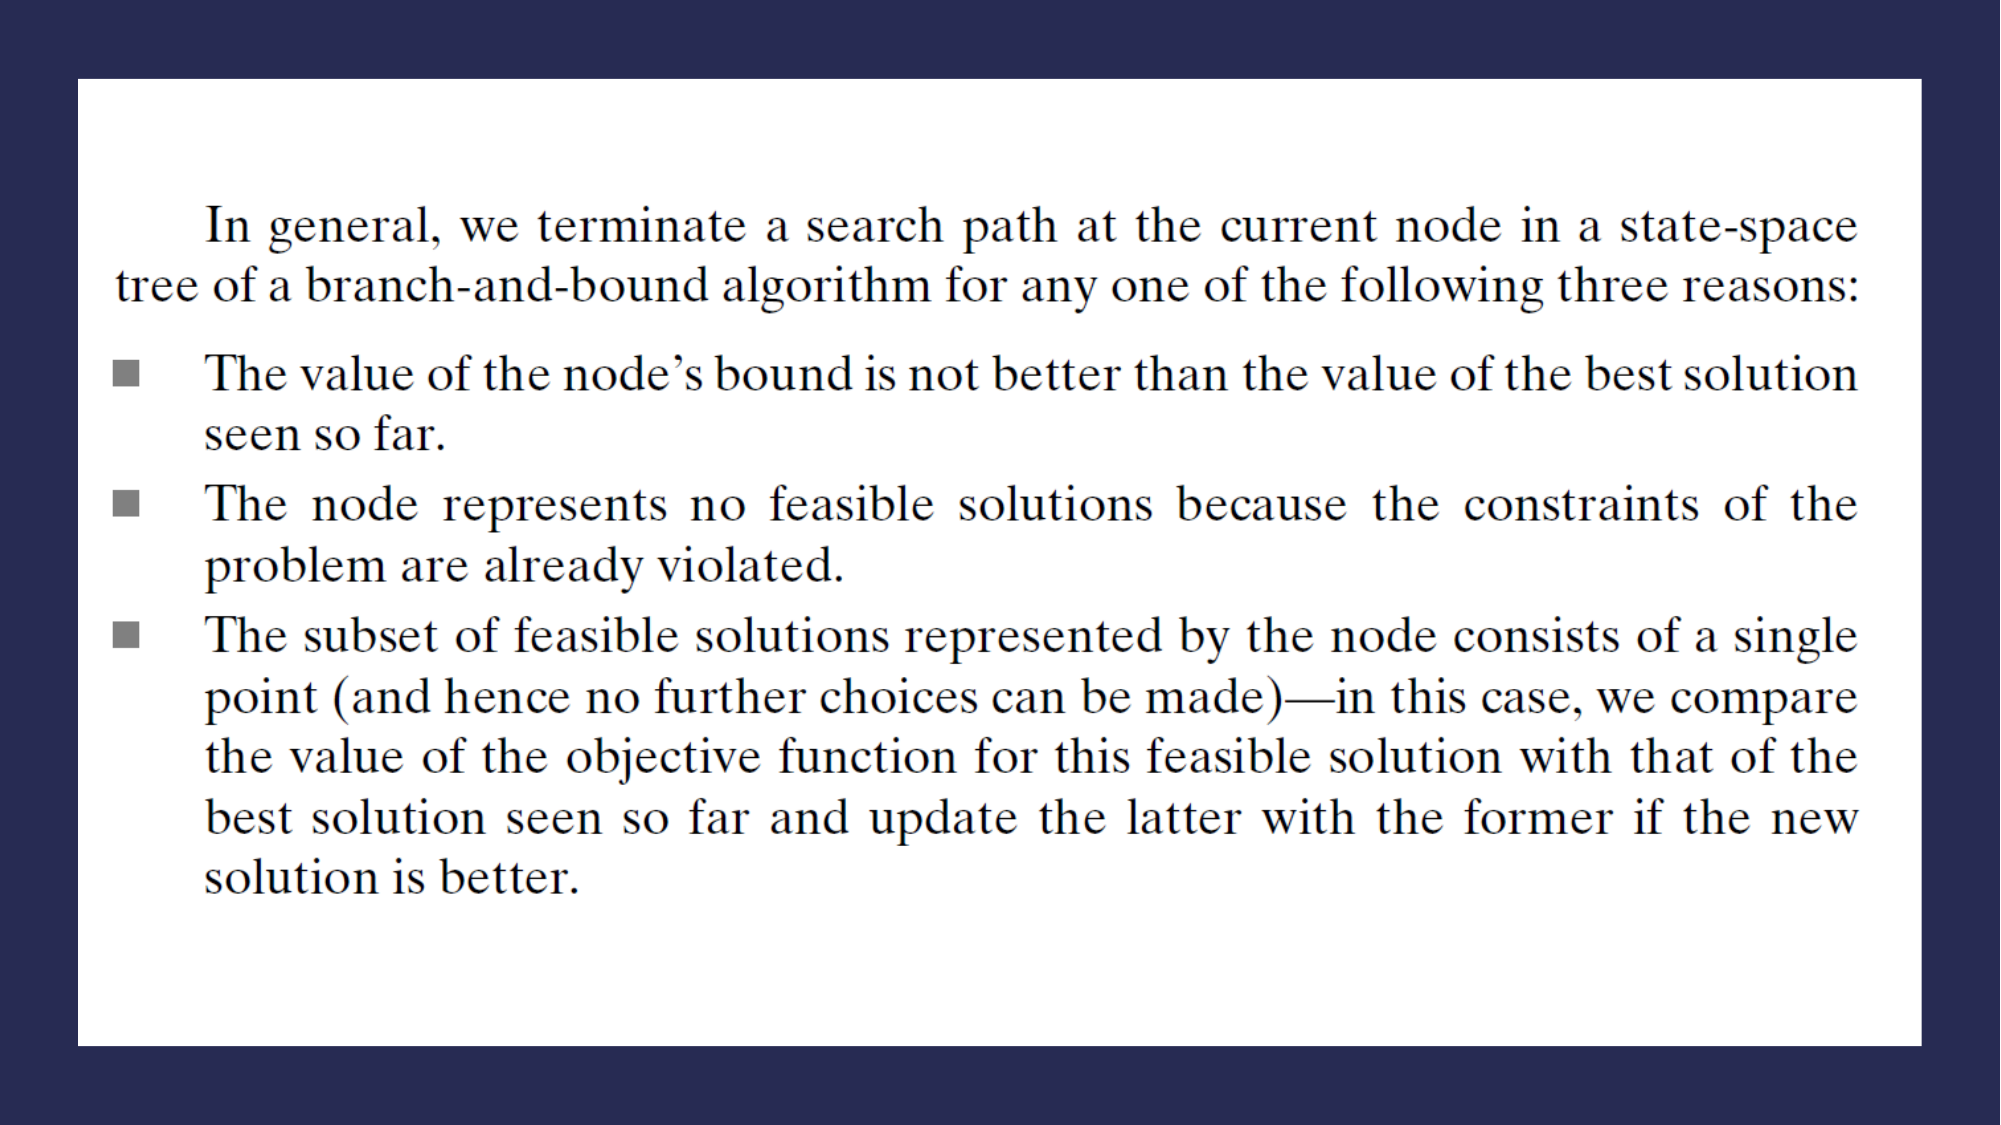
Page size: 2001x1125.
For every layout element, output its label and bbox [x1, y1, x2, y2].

list [105, 202, 1895, 923]
text_box [0, 0, 2000, 1125]
text_box [77, 78, 1923, 1047]
